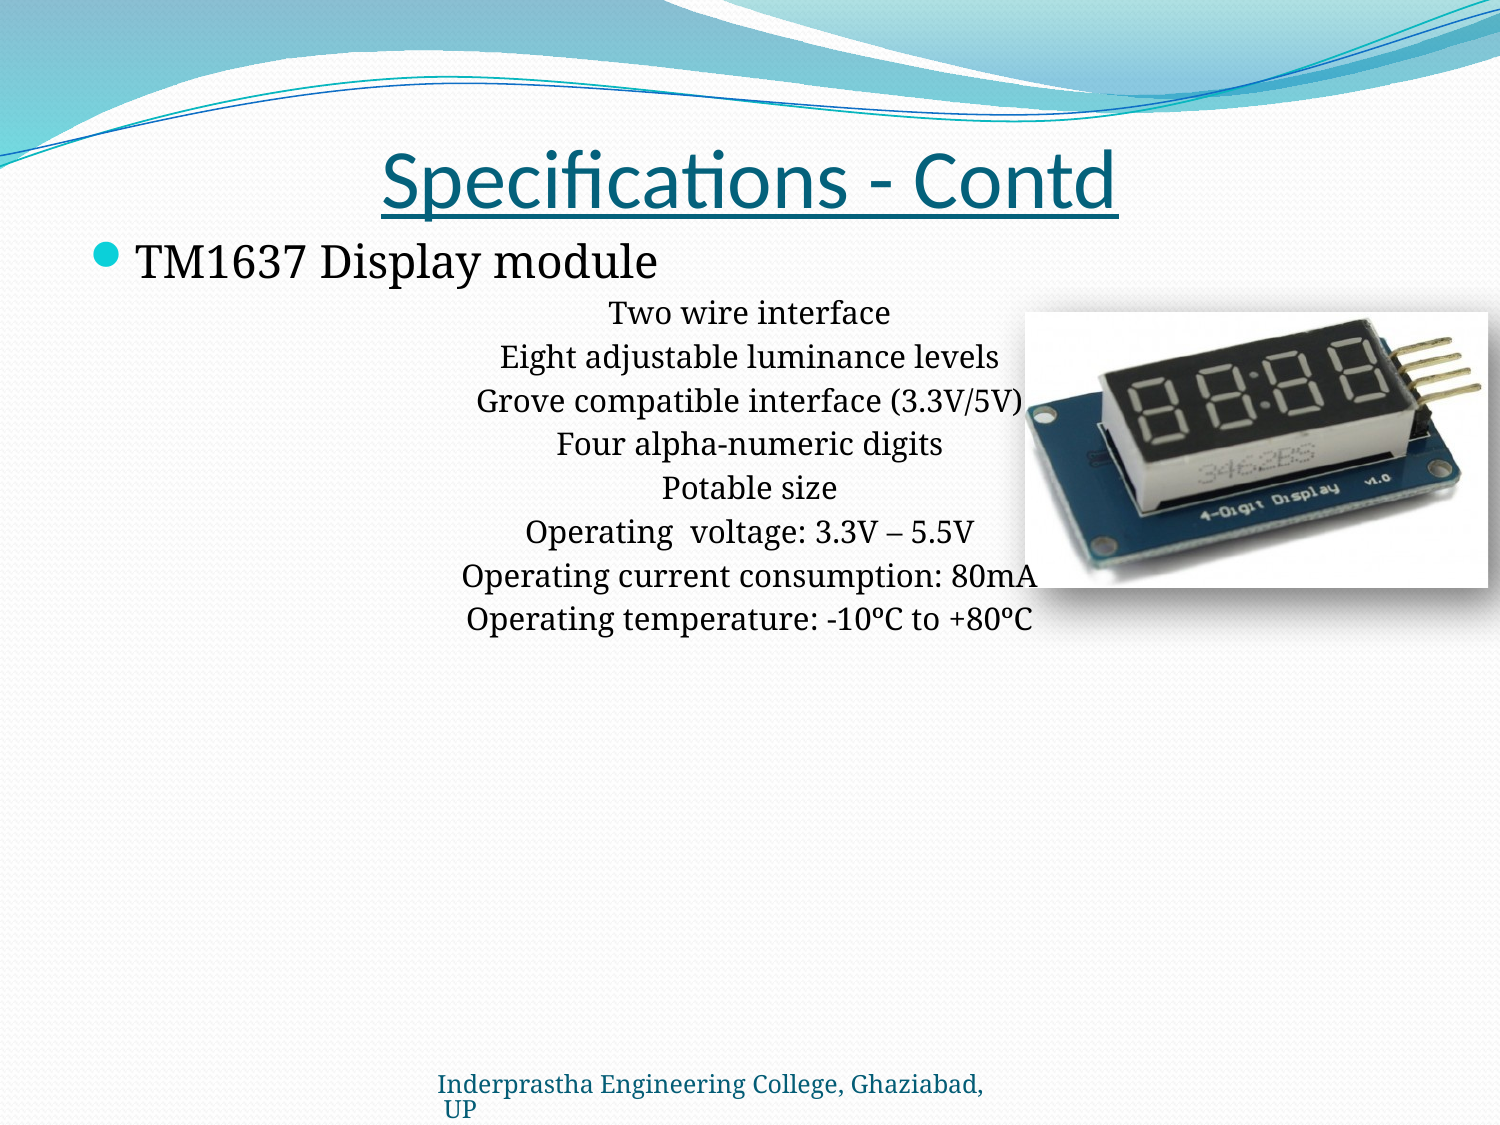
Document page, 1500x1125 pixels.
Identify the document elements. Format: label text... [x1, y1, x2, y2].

footer Inderprastha Engineering College, Ghaziabad, UP [437, 1042, 988, 1103]
table_cell GPIO16 [1017, 313, 1425, 601]
picture [1024, 312, 1489, 588]
list TM1637 Display module Two wire interface Eight adjustable luminance levels Grove compatible interface (3.3V/5V) Four alpha-numeric digits Potable size Operating voltage: 3.3V – 5.5V Operating current consumption: 80mA Operating temperature: -10ºC to +80ºC [75, 224, 1425, 1038]
title Specifications - Contd [75, 115, 1425, 224]
